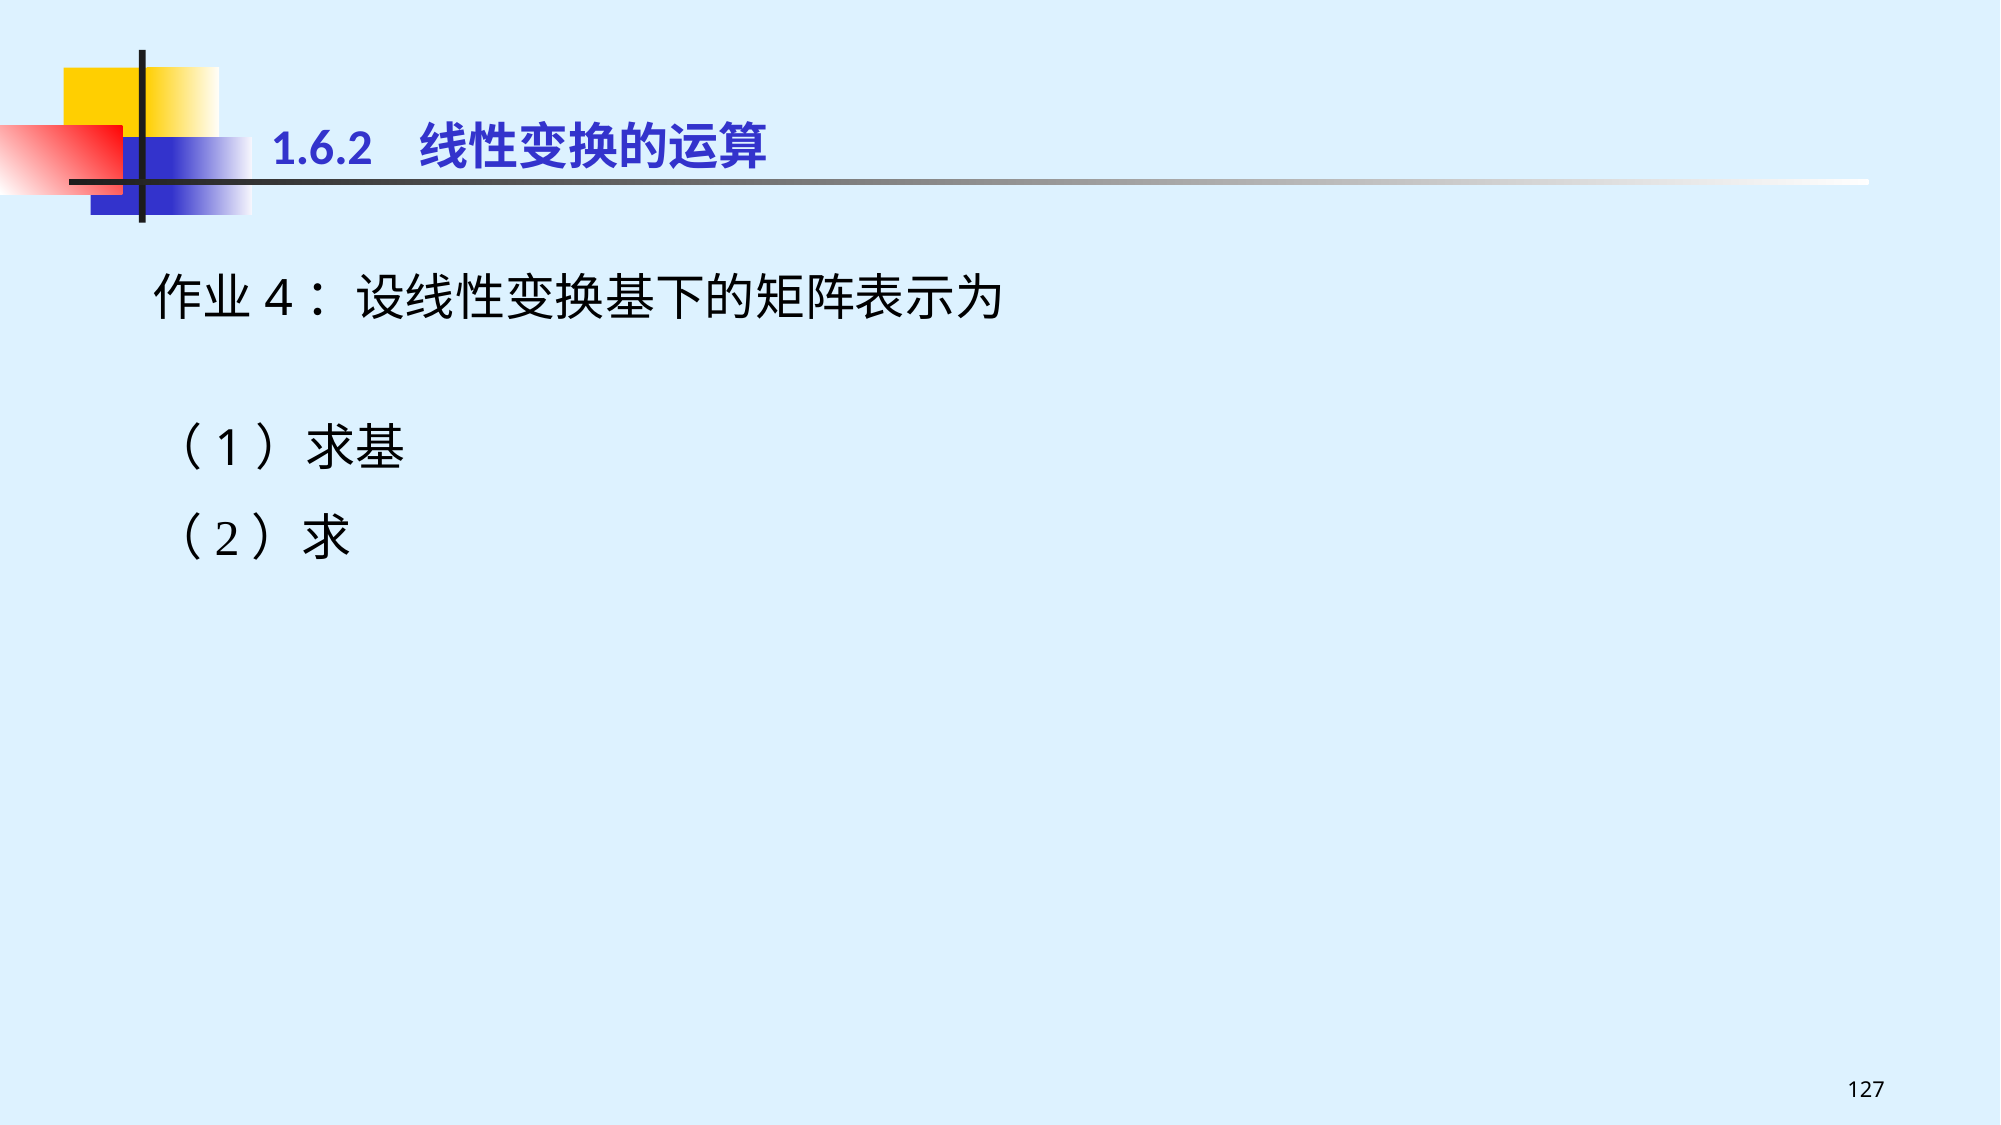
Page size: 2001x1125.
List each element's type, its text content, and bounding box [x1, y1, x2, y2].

text_box 1.6.2 线性变换的运算 [255, 107, 929, 183]
slide_number 127 [1483, 1037, 1901, 1113]
